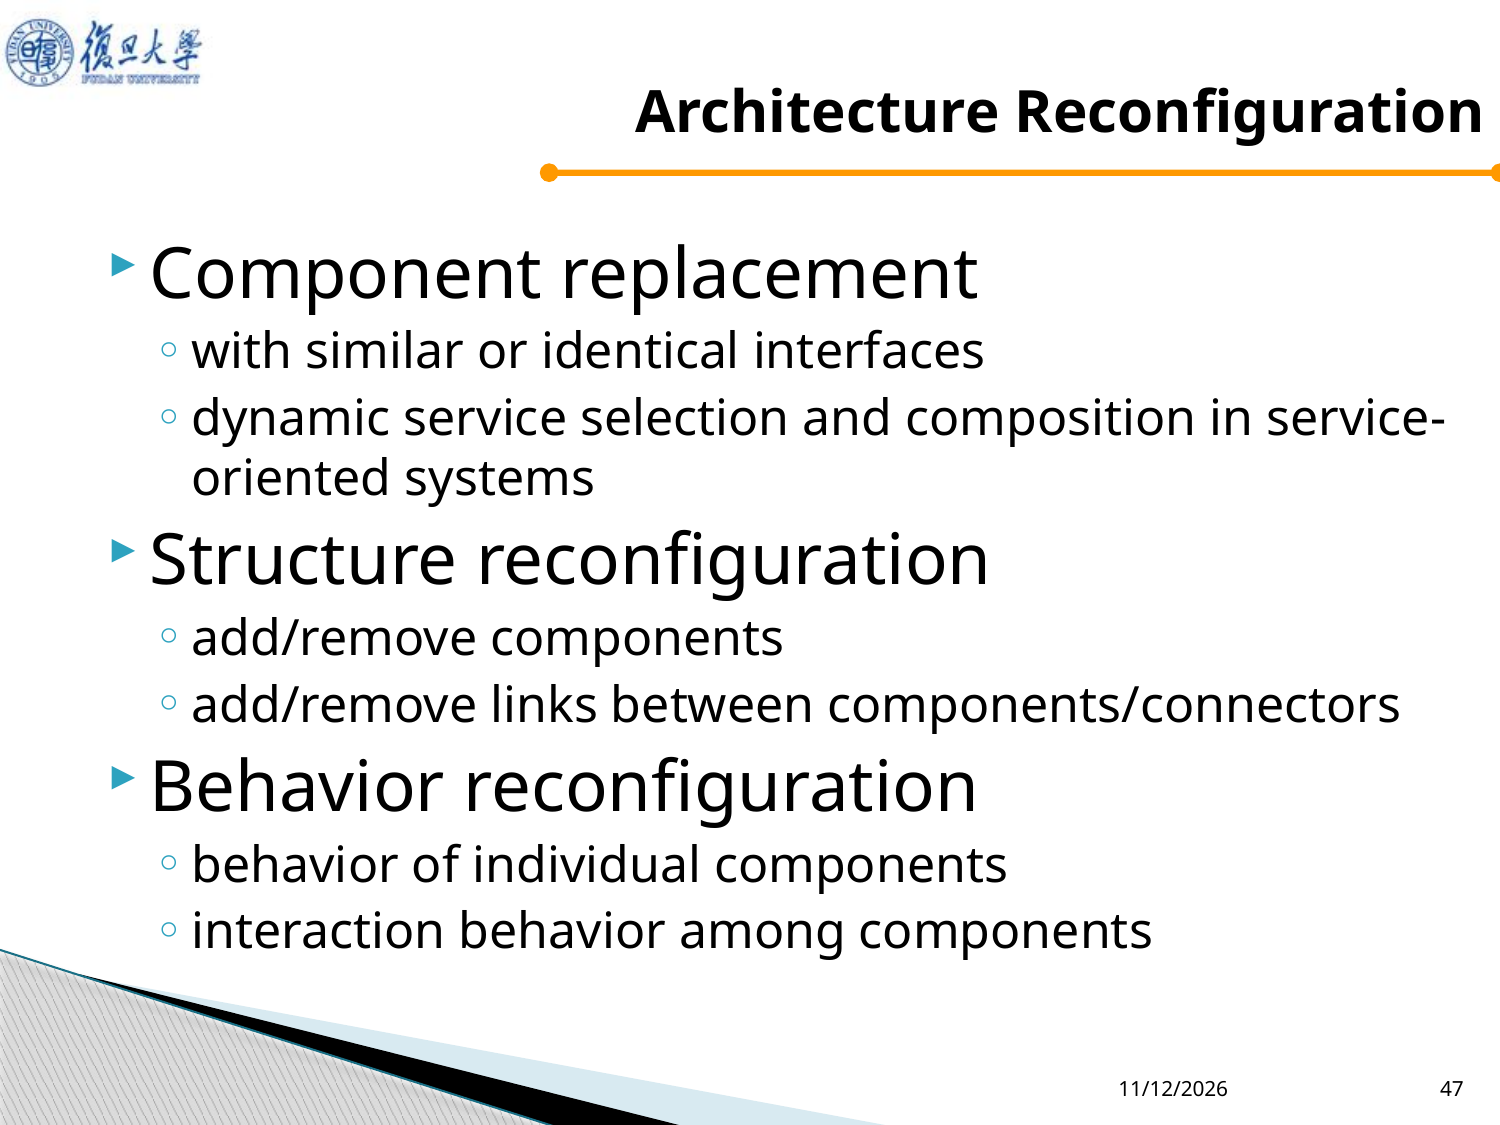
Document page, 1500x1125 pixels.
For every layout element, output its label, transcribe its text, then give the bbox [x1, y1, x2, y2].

title Architecture Reconfiguration [150, 15, 1500, 203]
picture [0, 0, 219, 109]
slide_number 47 [1418, 1051, 1479, 1112]
list Component replacement with similar or identical interfaces dynamic service selection and composition in service-oriented systems Structure reconfiguration add/remove components add/remove links between components/connectors Behavior reconfiguration behavior of individual components interaction behavior among components [75, 219, 1471, 1083]
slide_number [1103, 1051, 1418, 1112]
text_box [542, 166, 1500, 179]
